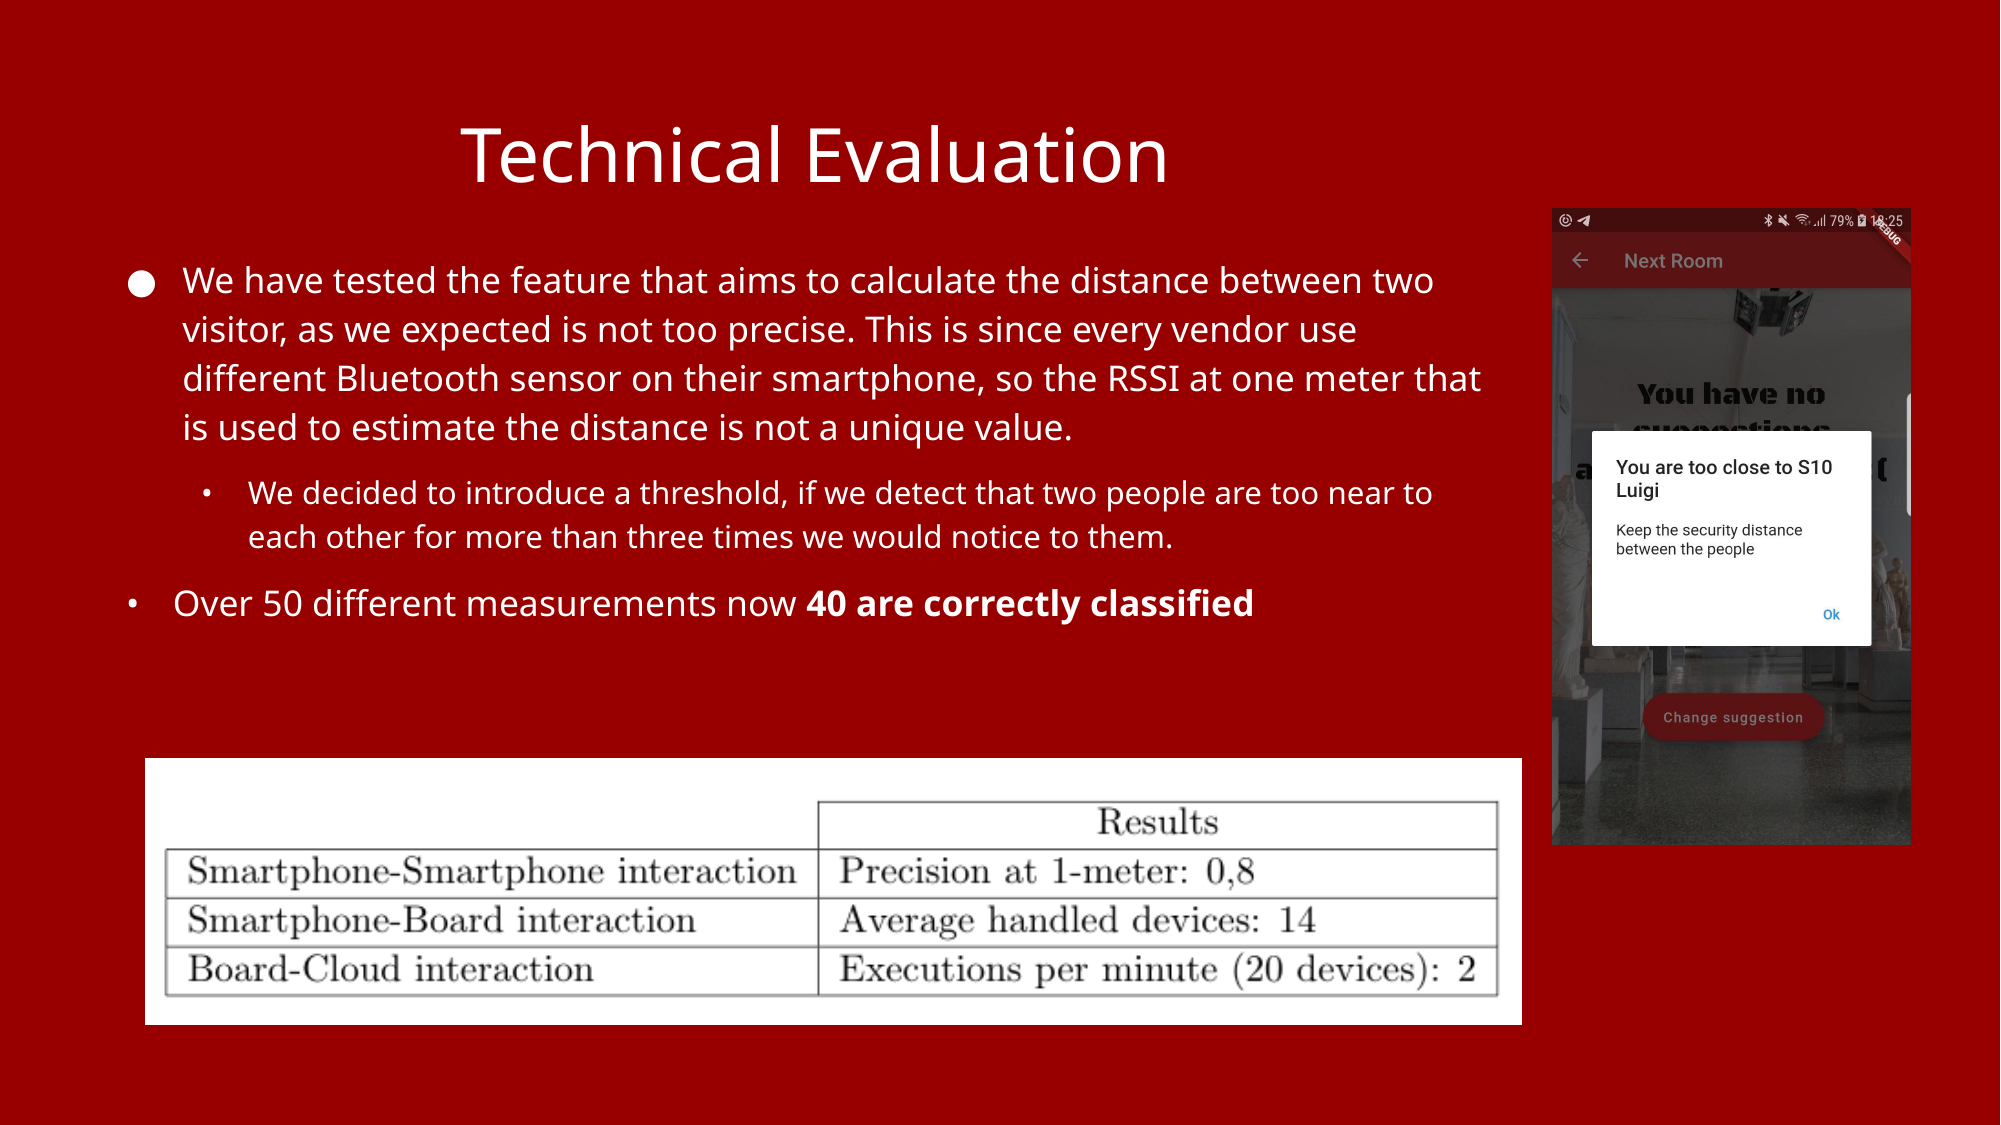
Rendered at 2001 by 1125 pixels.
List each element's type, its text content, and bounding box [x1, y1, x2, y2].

list We have tested the feature that aims to calculate the distance between two visitor, as we expected is not too precise. This is since every vendor use different Bluetooth sensor on their smartphone, so the RSSI at one meter that is used to estimate the distance is not a unique value. We decided to introduce a threshold, if we detect that two people are too near to each other for more than three times we would notice to them. Over 50 different measurements now 40 are correctly classified [111, 244, 1522, 881]
picture [1552, 208, 1912, 846]
title Technical Evaluation [111, 99, 1522, 244]
picture [145, 758, 1522, 1026]
